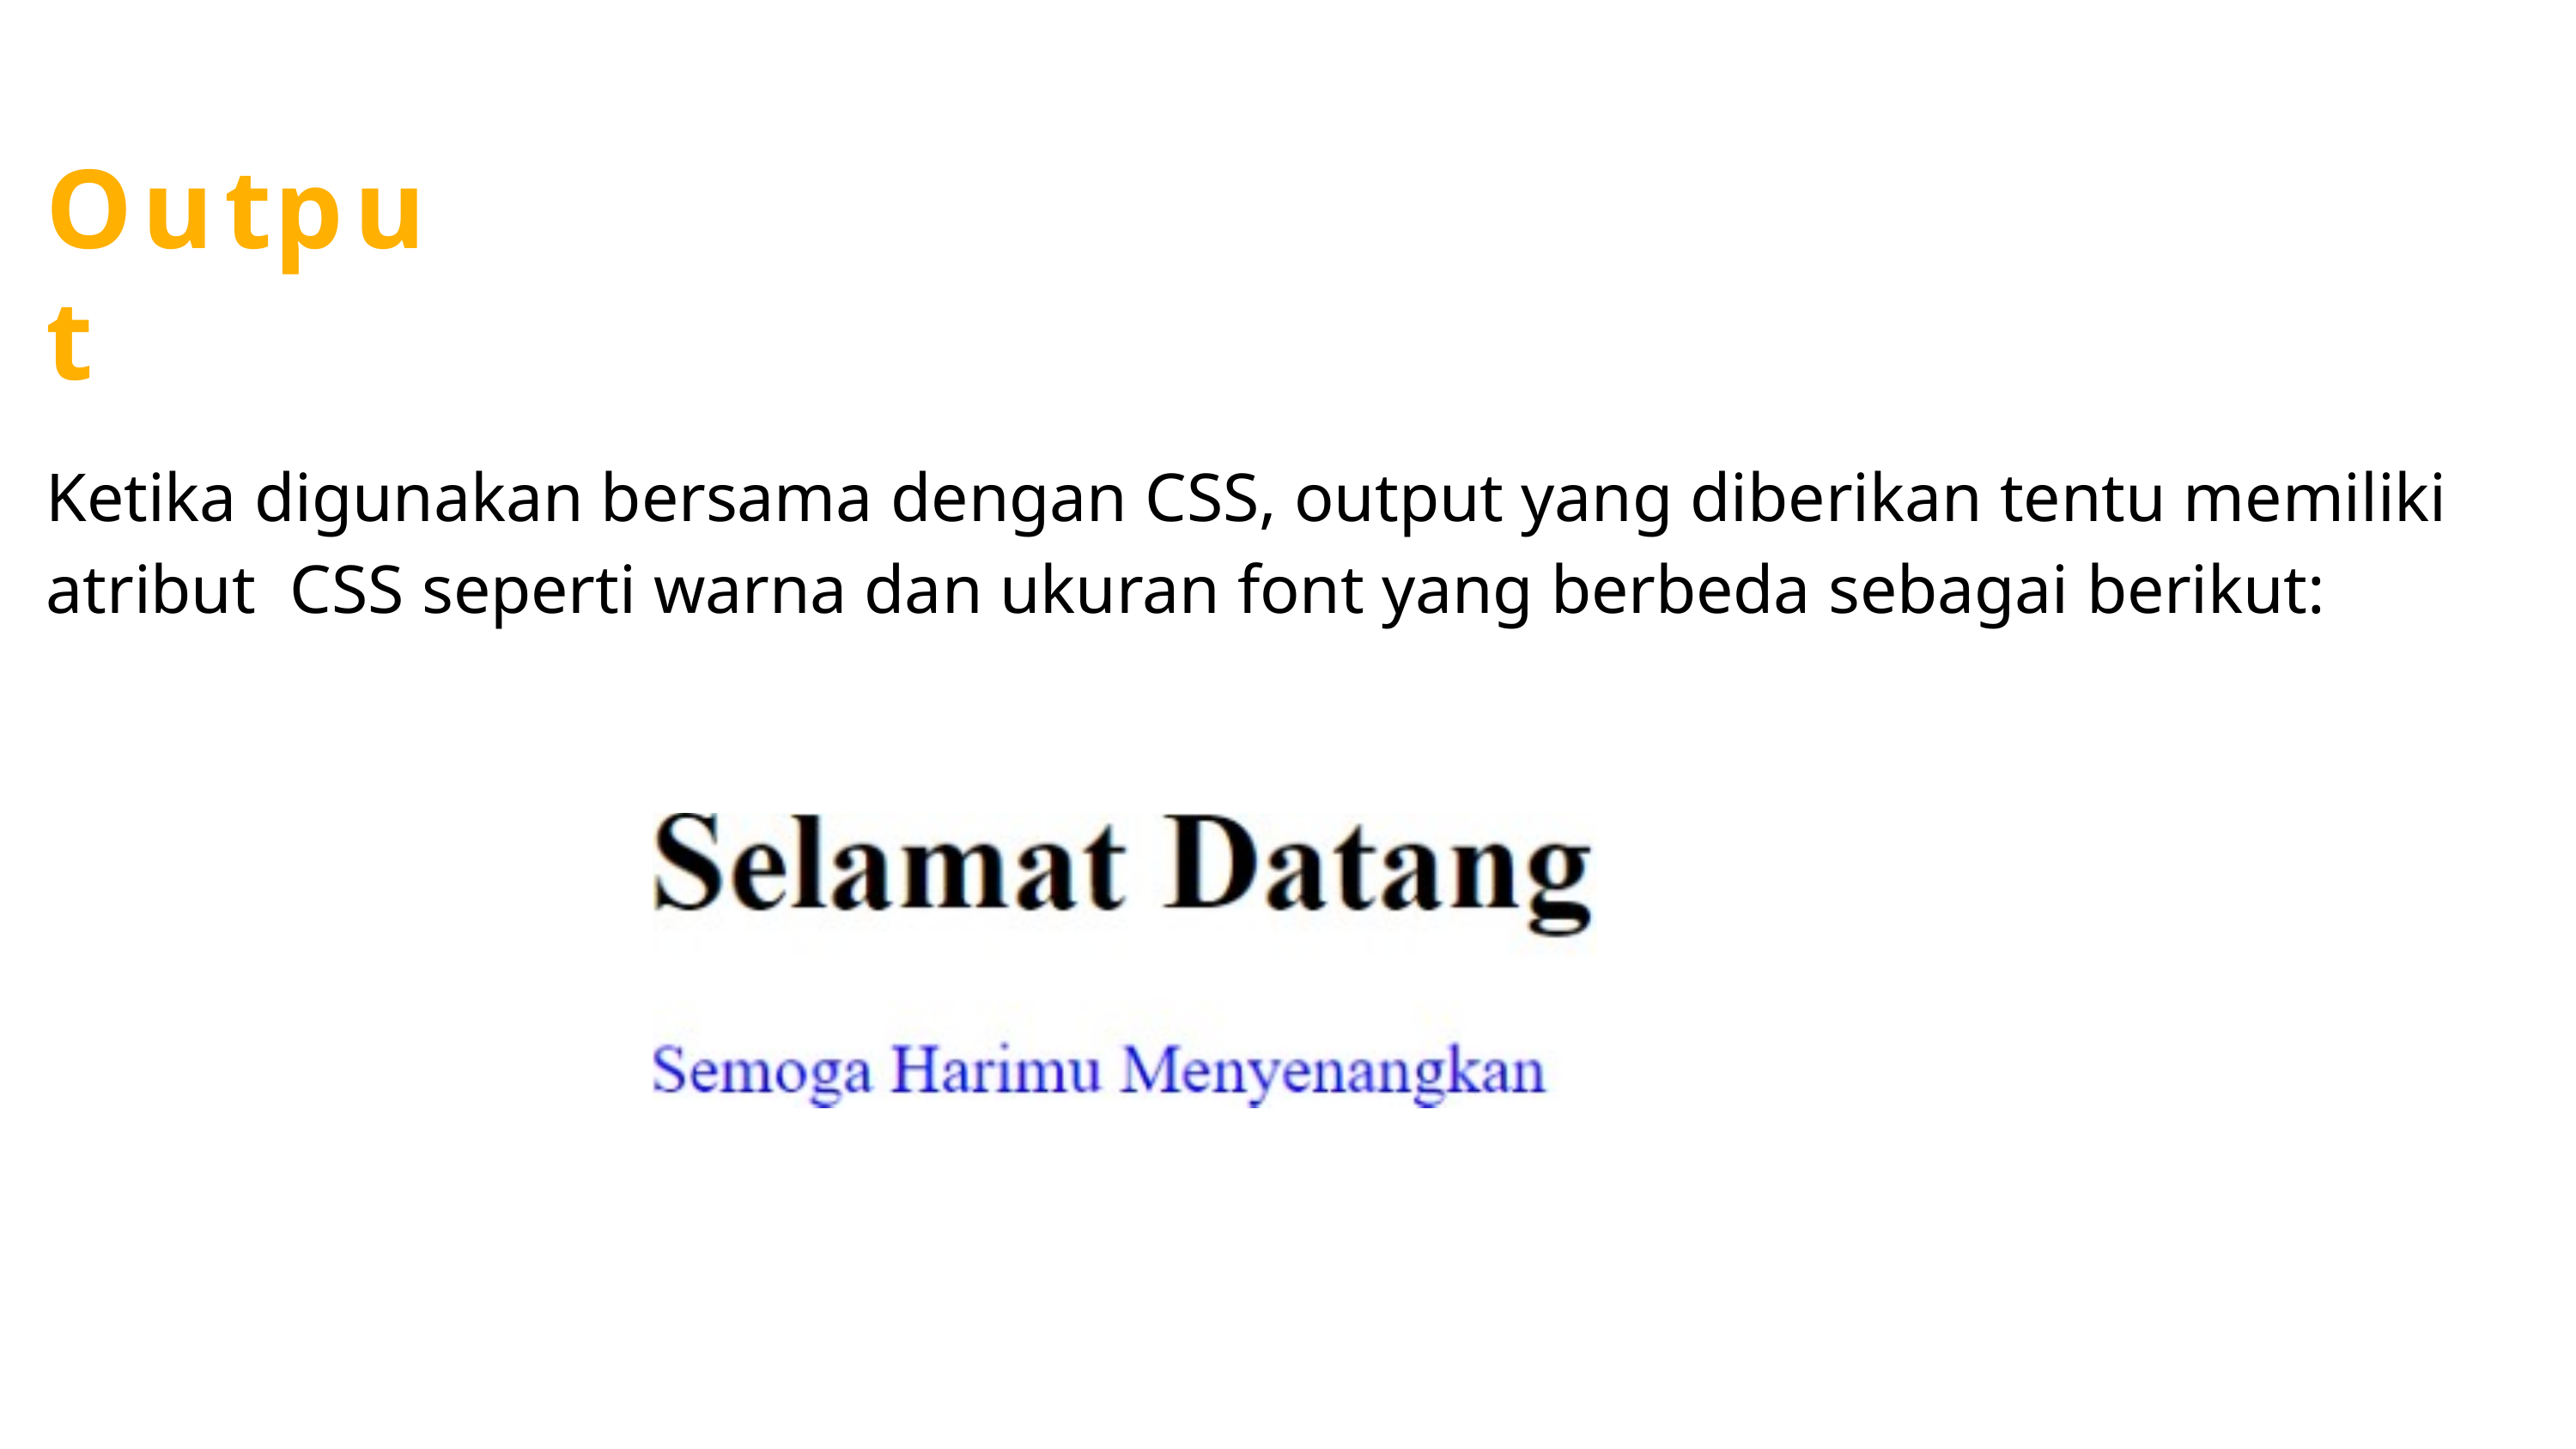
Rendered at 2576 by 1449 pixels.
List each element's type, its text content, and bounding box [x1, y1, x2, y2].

picture [653, 813, 1597, 1109]
text_box Ketika digunakan bersama dengan CSS, output yang diberikan tentu memiliki atribut CSS seperti warna dan ukuran font yang berbeda sebagai berikut: [44, 440, 2524, 627]
text_box Output [44, 137, 451, 402]
